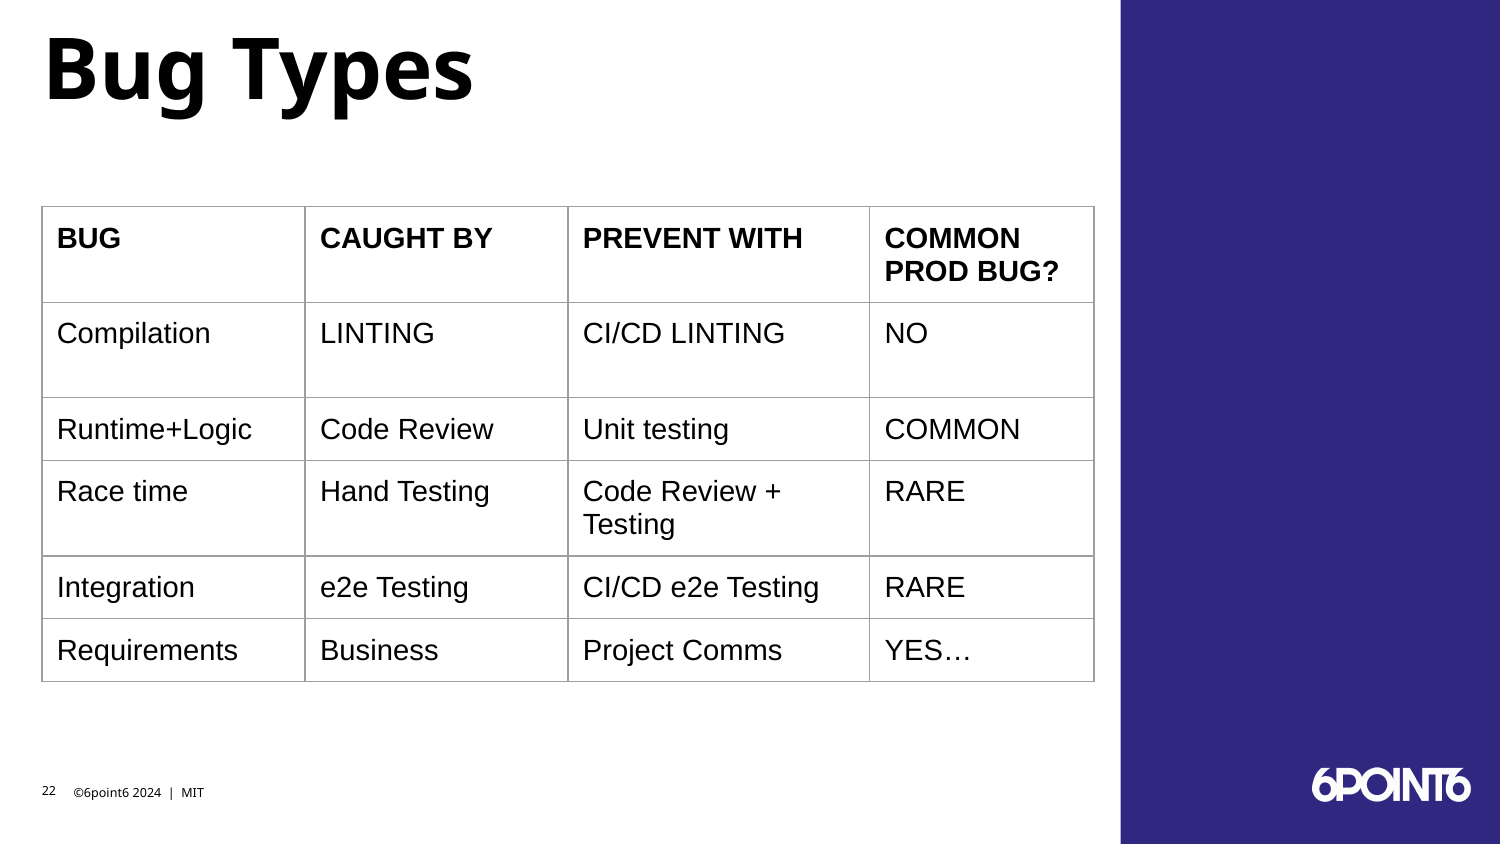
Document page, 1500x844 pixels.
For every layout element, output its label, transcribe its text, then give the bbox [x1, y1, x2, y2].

table_cell CI/CD e2e Testing [569, 557, 869, 618]
table_cell Business [306, 619, 567, 681]
table_cell RARE [870, 461, 1093, 555]
table_cell Requirements [43, 619, 304, 681]
table_cell LINTING [306, 303, 567, 397]
table_cell Code Review + Testing [569, 461, 869, 555]
table_cell RARE [870, 557, 1093, 618]
table_cell NO [870, 303, 1093, 397]
table_header PREVENT WITH [569, 207, 869, 302]
title Bug Types [41, 39, 1076, 106]
table_cell Unit testing [569, 398, 869, 460]
table_cell YES… [870, 619, 1093, 681]
table_cell COMMON [870, 398, 1093, 460]
table_cell CI/CD LINTING [569, 303, 869, 397]
table_cell Runtime+Logic [43, 398, 304, 460]
table_header BUG [43, 207, 304, 302]
slide_number ‹#› [26, 777, 104, 805]
table_cell Code Review [306, 398, 567, 460]
table_cell Project Comms [569, 619, 869, 681]
table_header COMMON PROD BUG? [870, 207, 1093, 302]
table_cell Compilation [43, 303, 304, 397]
table_cell Hand Testing [306, 461, 567, 555]
picture [1312, 767, 1471, 802]
table_cell Race time [43, 461, 304, 555]
table_cell e2e Testing [306, 557, 567, 618]
table_cell Integration [43, 557, 304, 618]
table_header CAUGHT BY [306, 207, 567, 302]
